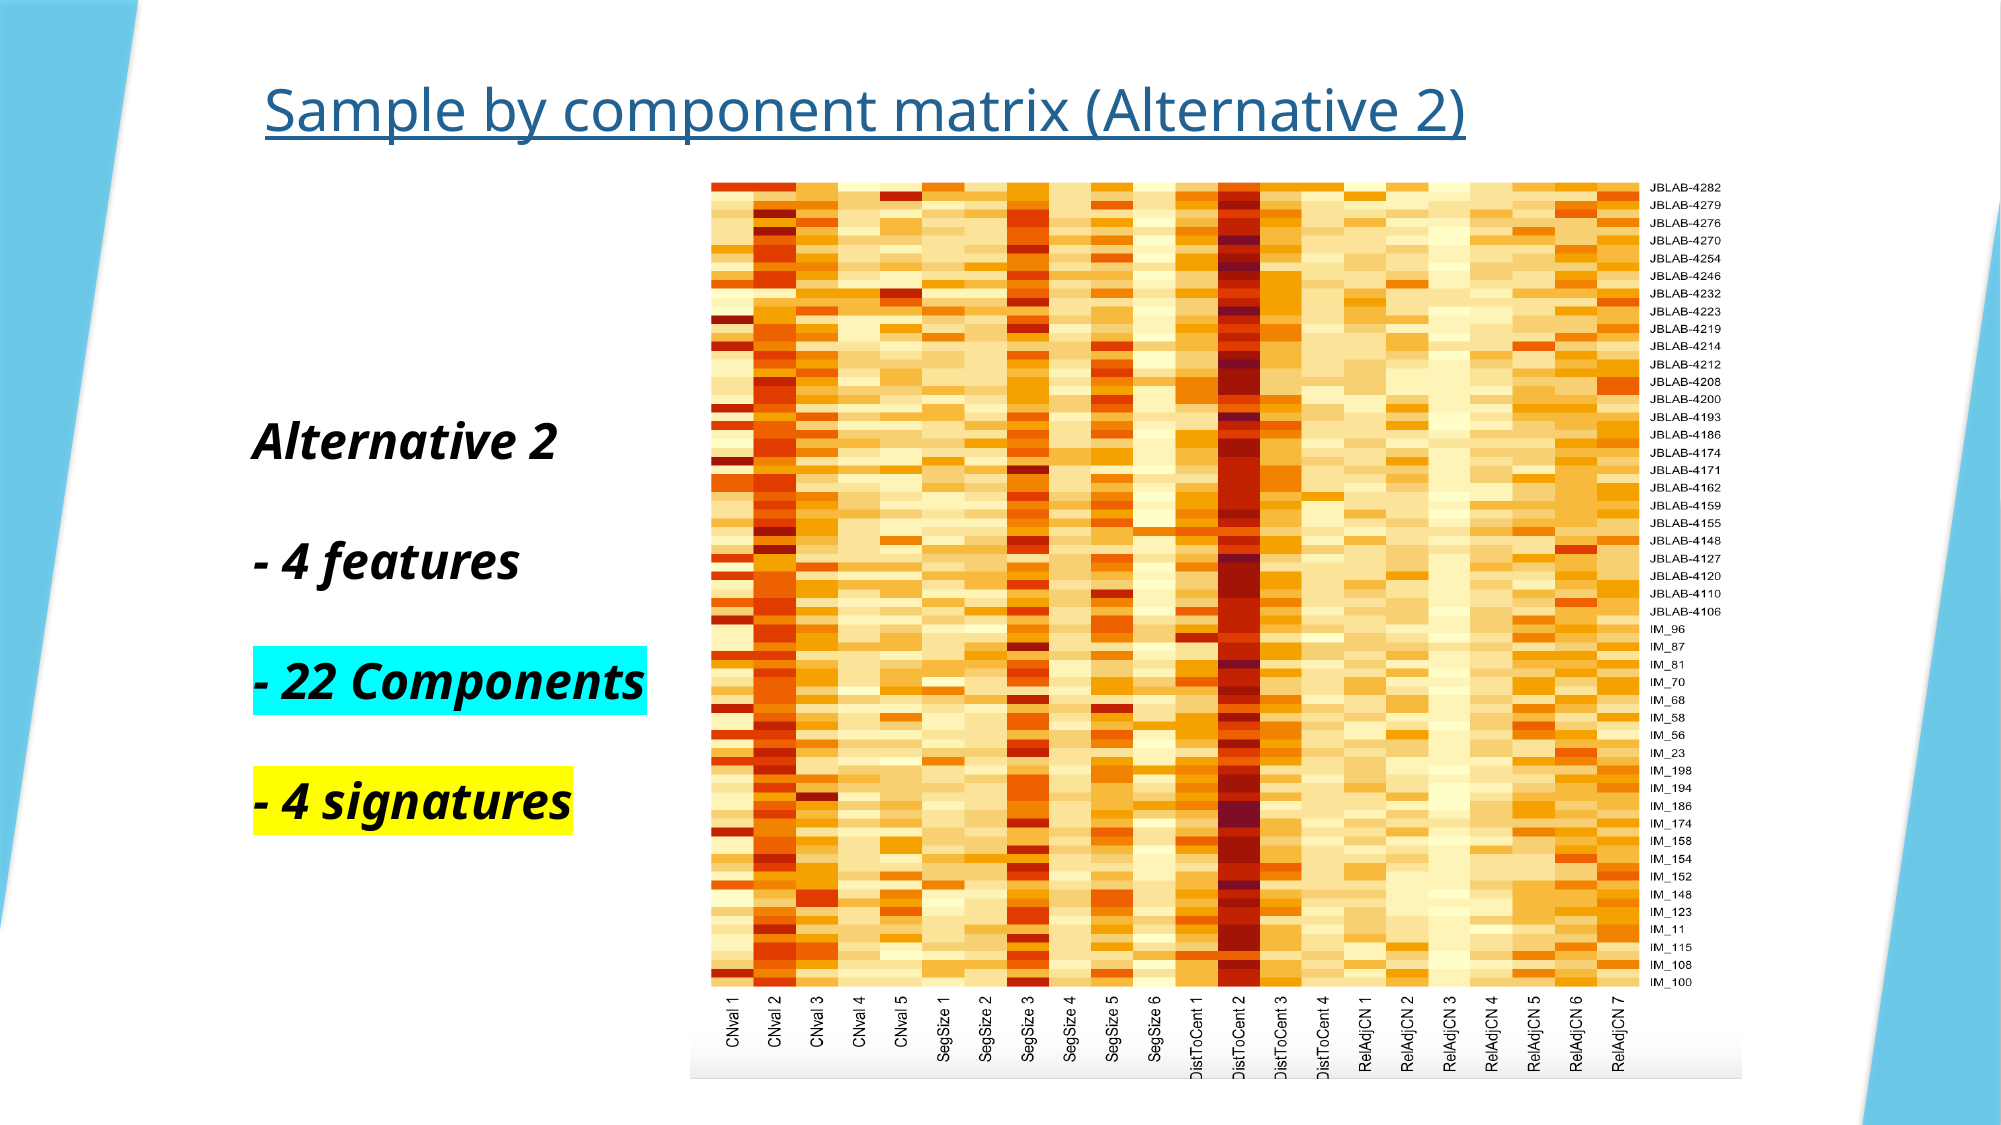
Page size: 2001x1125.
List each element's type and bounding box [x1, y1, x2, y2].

text_box [0, 0, 2000, 1125]
picture [689, 176, 1742, 1080]
